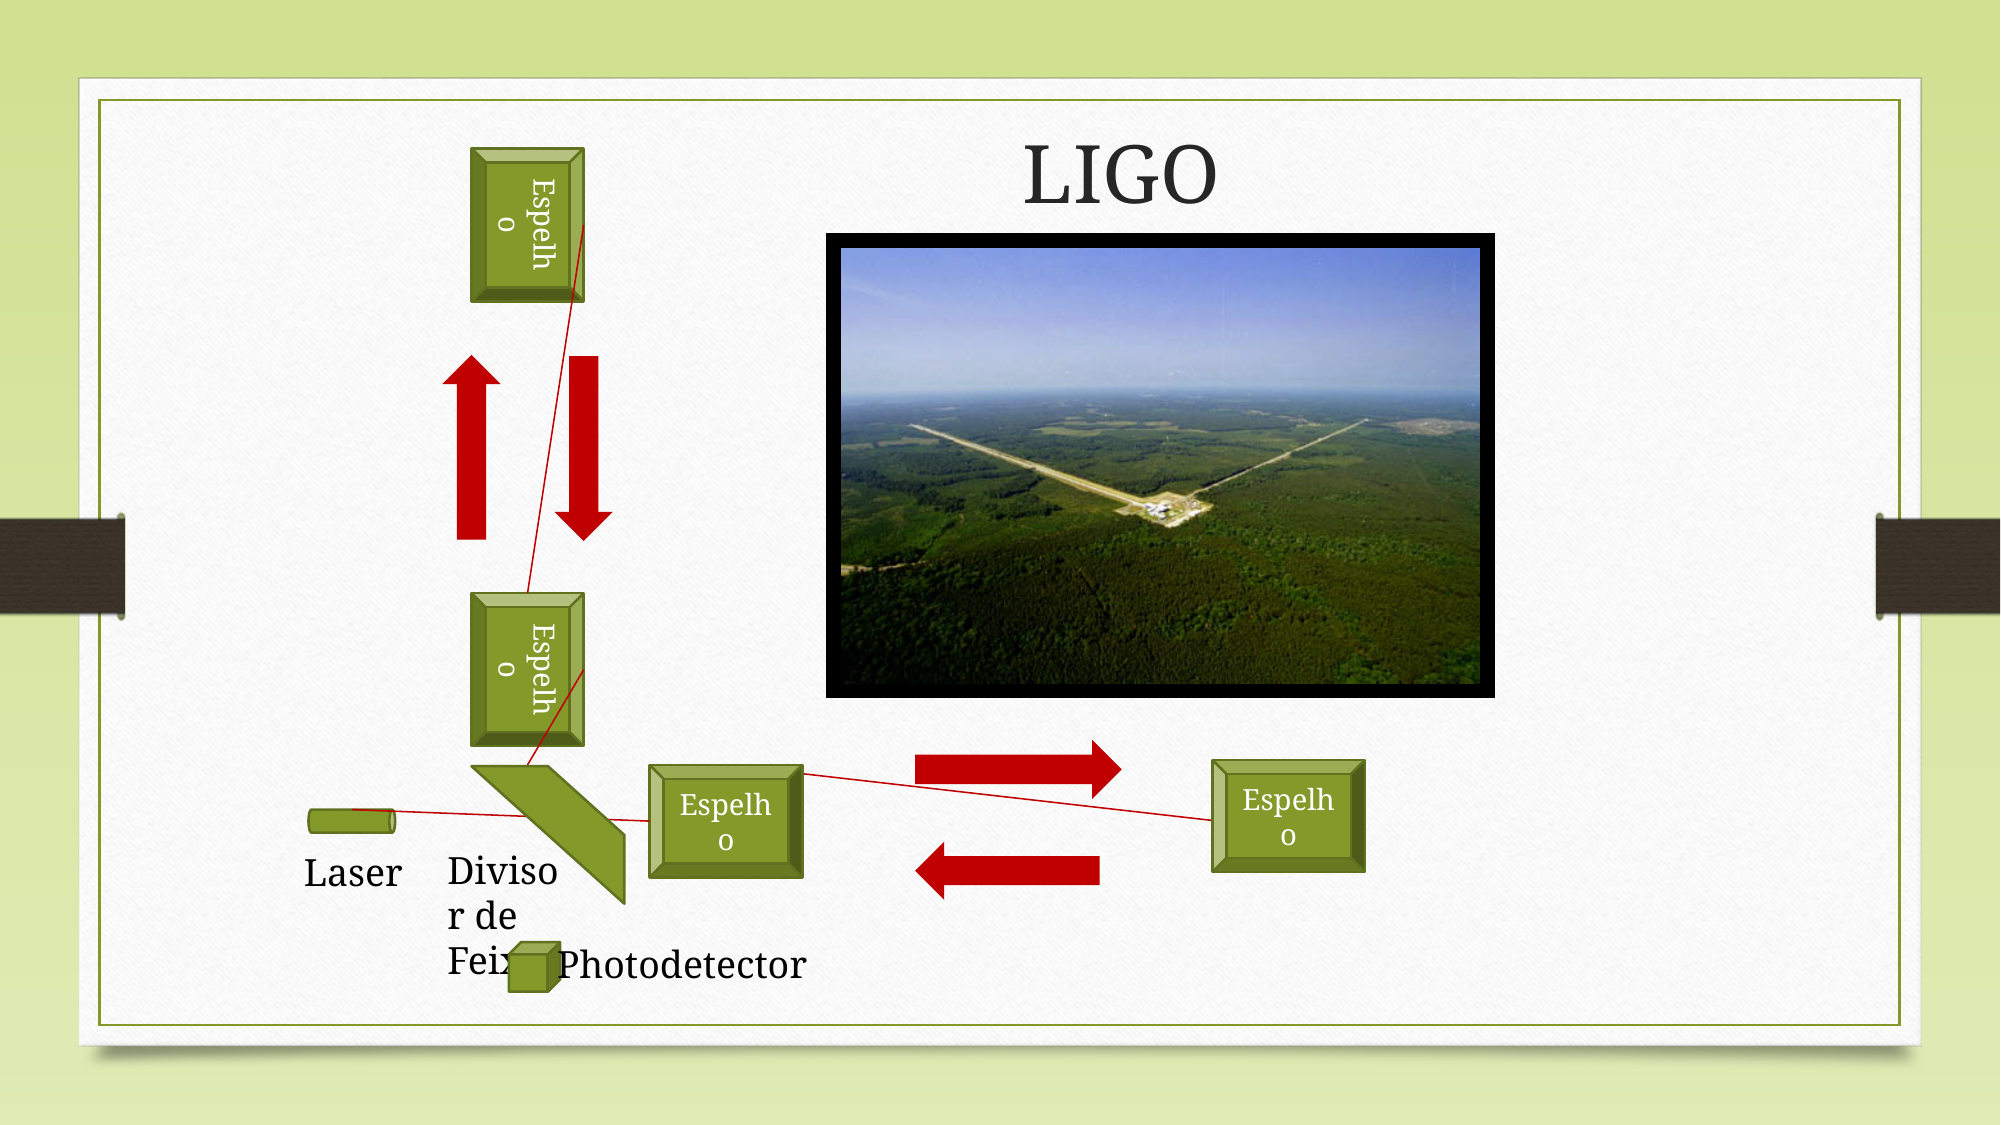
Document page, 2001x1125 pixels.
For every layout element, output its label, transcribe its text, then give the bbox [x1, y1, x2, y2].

text_box [470, 764, 610, 820]
text_box [531, 822, 626, 905]
text_box Divisor de Feixe [432, 839, 586, 989]
text_box [507, 940, 542, 993]
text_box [649, 739, 1366, 901]
text_box Laser [289, 841, 418, 901]
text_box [228, 361, 527, 533]
title LIGO [699, 115, 1545, 228]
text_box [528, 361, 827, 533]
text_box Photodetector [542, 933, 823, 994]
picture [0, 0, 2001, 1125]
text_box [307, 808, 397, 834]
